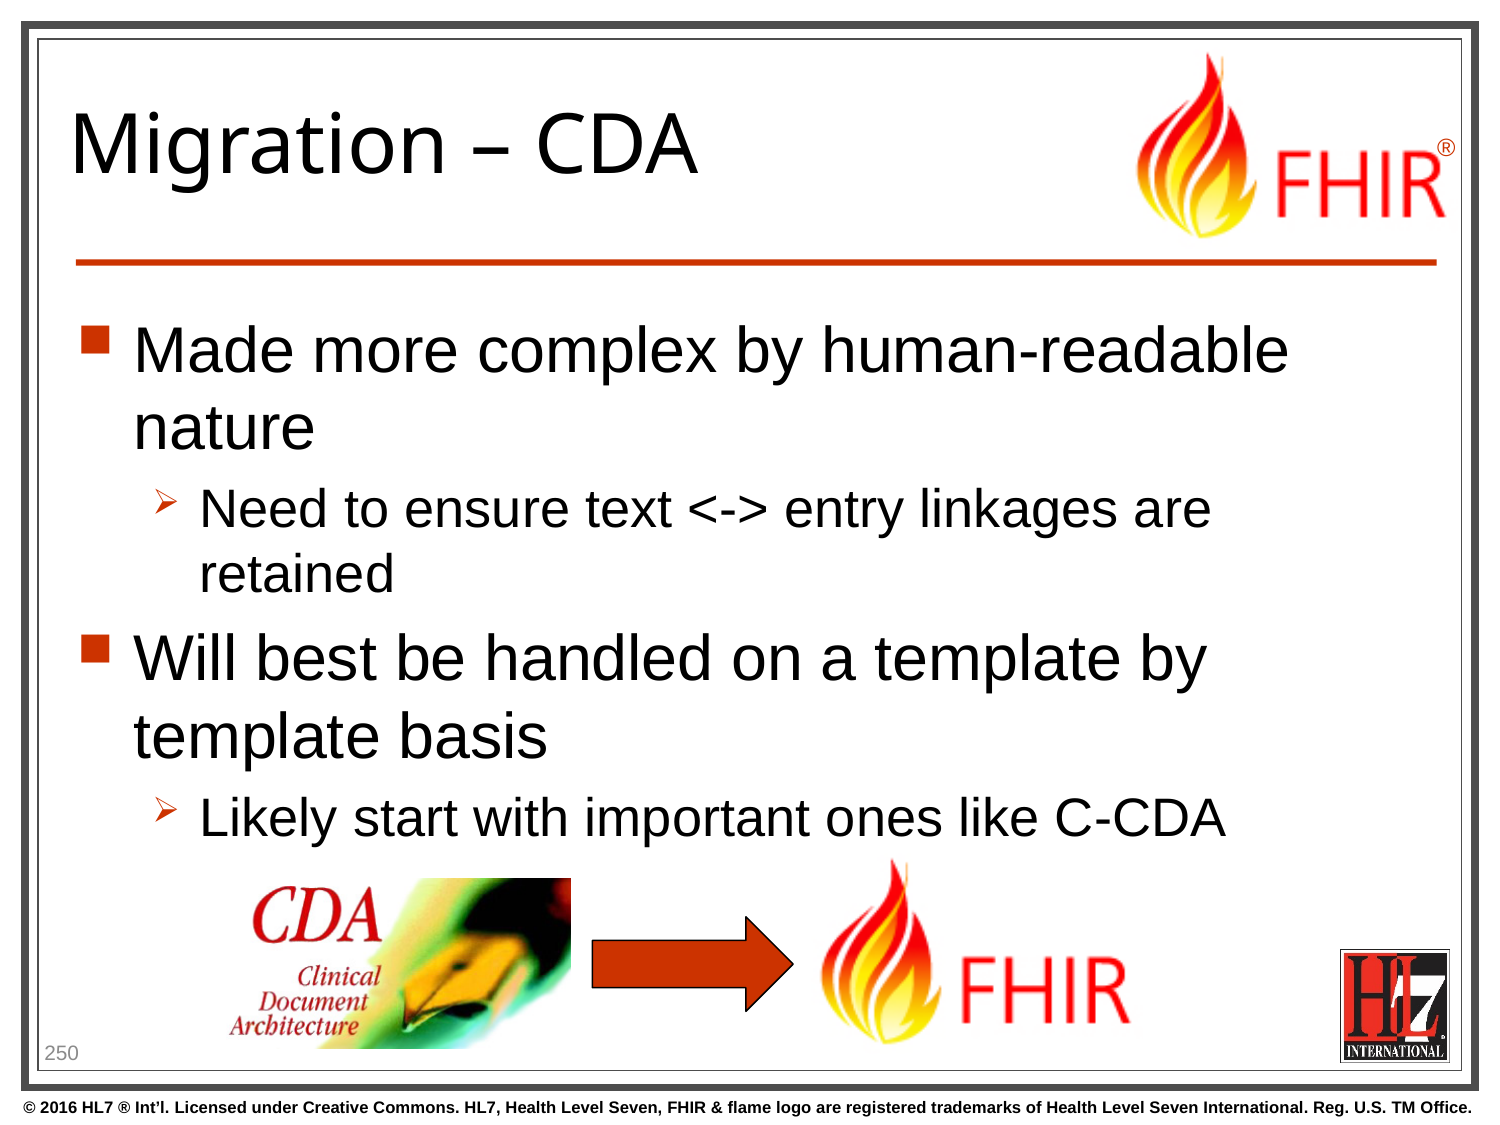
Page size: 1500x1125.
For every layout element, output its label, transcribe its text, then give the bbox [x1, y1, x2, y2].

slide_number 250 [29, 1034, 148, 1071]
text_box [592, 916, 794, 1012]
picture [218, 877, 572, 1050]
title Migration – CDA [53, 54, 1128, 244]
list Made more complex by human-readable nature Need to ensure text <-> entry linkages are retained Will best be handled on a template by template basis Likely start with important ones like C-CDA [62, 299, 1438, 1059]
picture [1340, 949, 1450, 1063]
picture [1124, 42, 1458, 249]
picture [808, 847, 1143, 1054]
